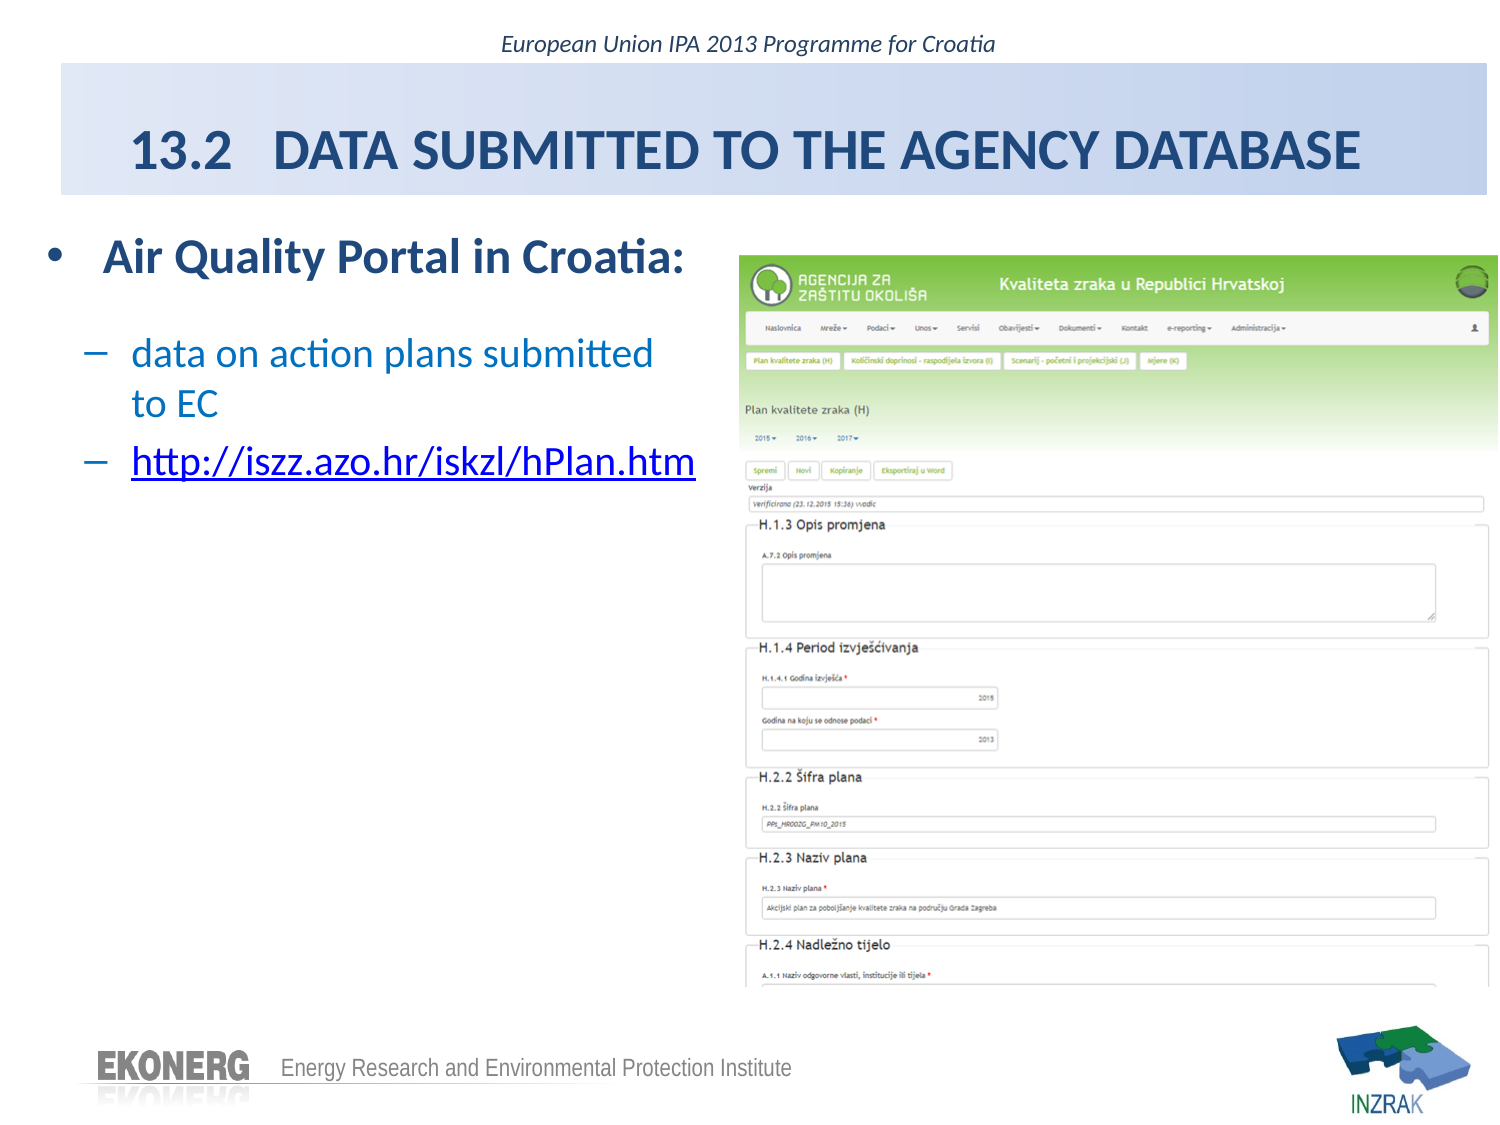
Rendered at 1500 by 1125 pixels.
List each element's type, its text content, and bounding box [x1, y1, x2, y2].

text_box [72, 1043, 812, 1112]
text_box Air Quality Portal in Croatia: [31, 216, 1471, 1026]
text_box European Union IPA 2013 Programme for Croatia [0, 23, 1498, 71]
title 13.2 DATA SUBMITTED TO THE AGENCY DATABASE [61, 71, 1487, 195]
picture [1336, 1025, 1472, 1122]
text_box [60, 1041, 813, 1117]
picture [739, 255, 1499, 987]
text_box data on action plans submitted to EC http://iszz.azo.hr/iskzl/hPlan.htm [0, 318, 713, 550]
